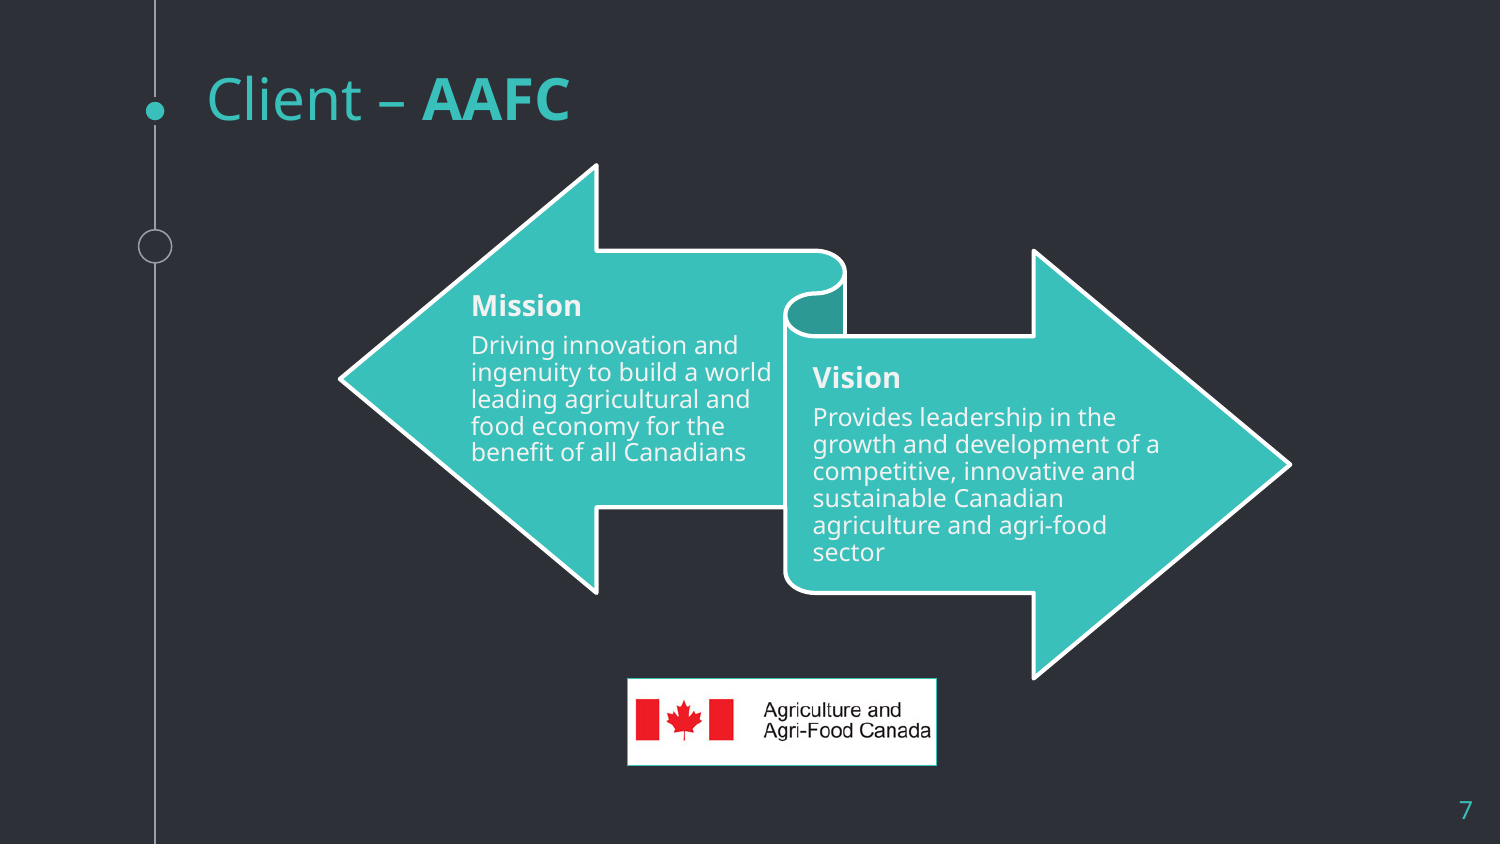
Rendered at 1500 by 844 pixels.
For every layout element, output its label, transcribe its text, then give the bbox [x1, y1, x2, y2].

slide_number 7 [1398, 779, 1489, 832]
title Client – AAFC [191, 90, 1317, 147]
picture [627, 678, 938, 766]
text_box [339, 149, 1291, 695]
